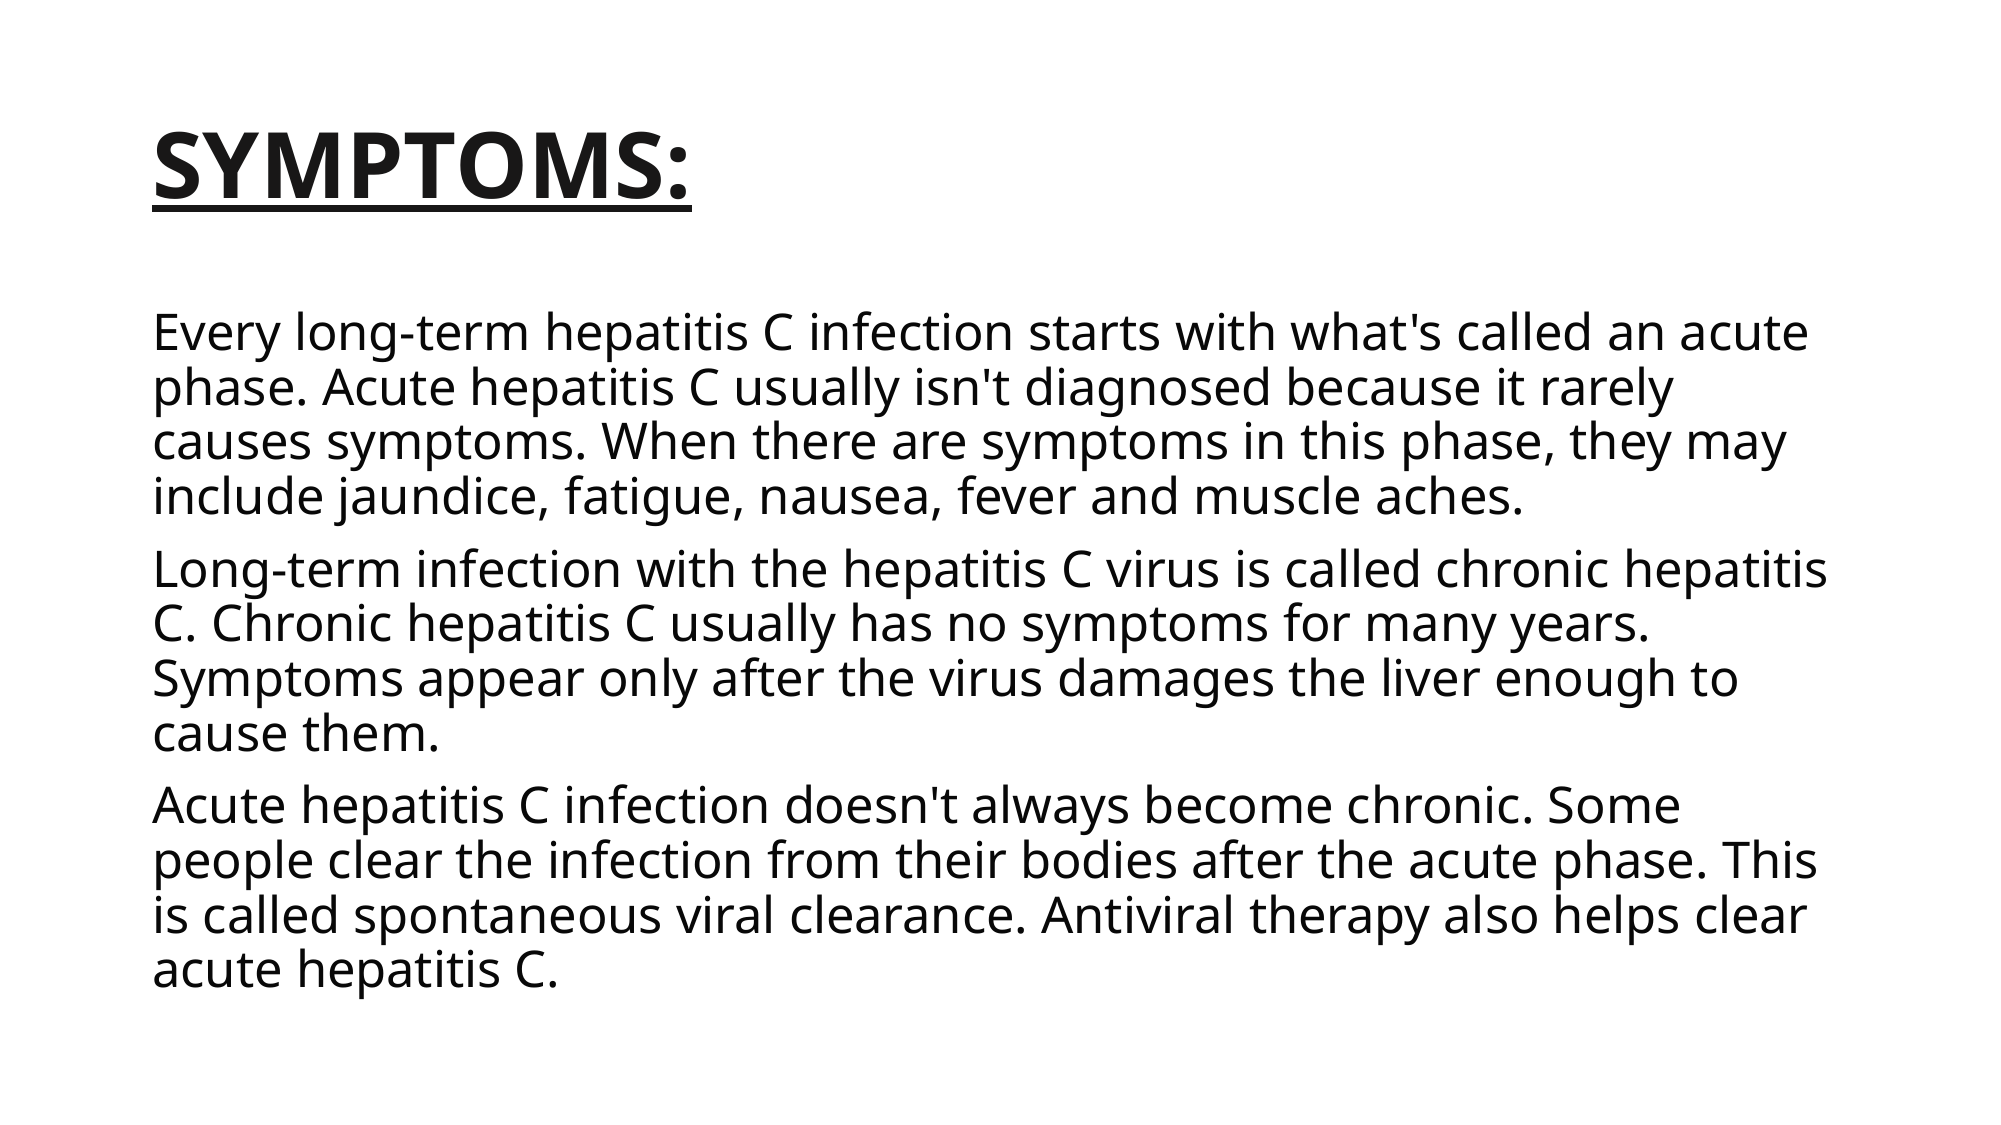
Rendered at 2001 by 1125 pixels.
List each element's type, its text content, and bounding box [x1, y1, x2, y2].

list Every long-term hepatitis C infection starts with what's called an acute phase. Acute hepatitis C usually isn't diagnosed because it rarely causes symptoms. When there are symptoms in this phase, they may include jaundice, fatigue, nausea, fever and muscle aches. Long-term infection with the hepatitis C virus is called chronic hepatitis C. Chronic hepatitis C usually has no symptoms for many years. Symptoms appear only after the virus damages the liver enough to cause them. Acute hepatitis C infection doesn't always become chronic. Some people clear the infection from their bodies after the acute phase. This is called spontaneous viral clearance. Antiviral therapy also helps clear acute hepatitis C. [137, 299, 1863, 1014]
title SYMPTOMS: [137, 59, 1863, 278]
